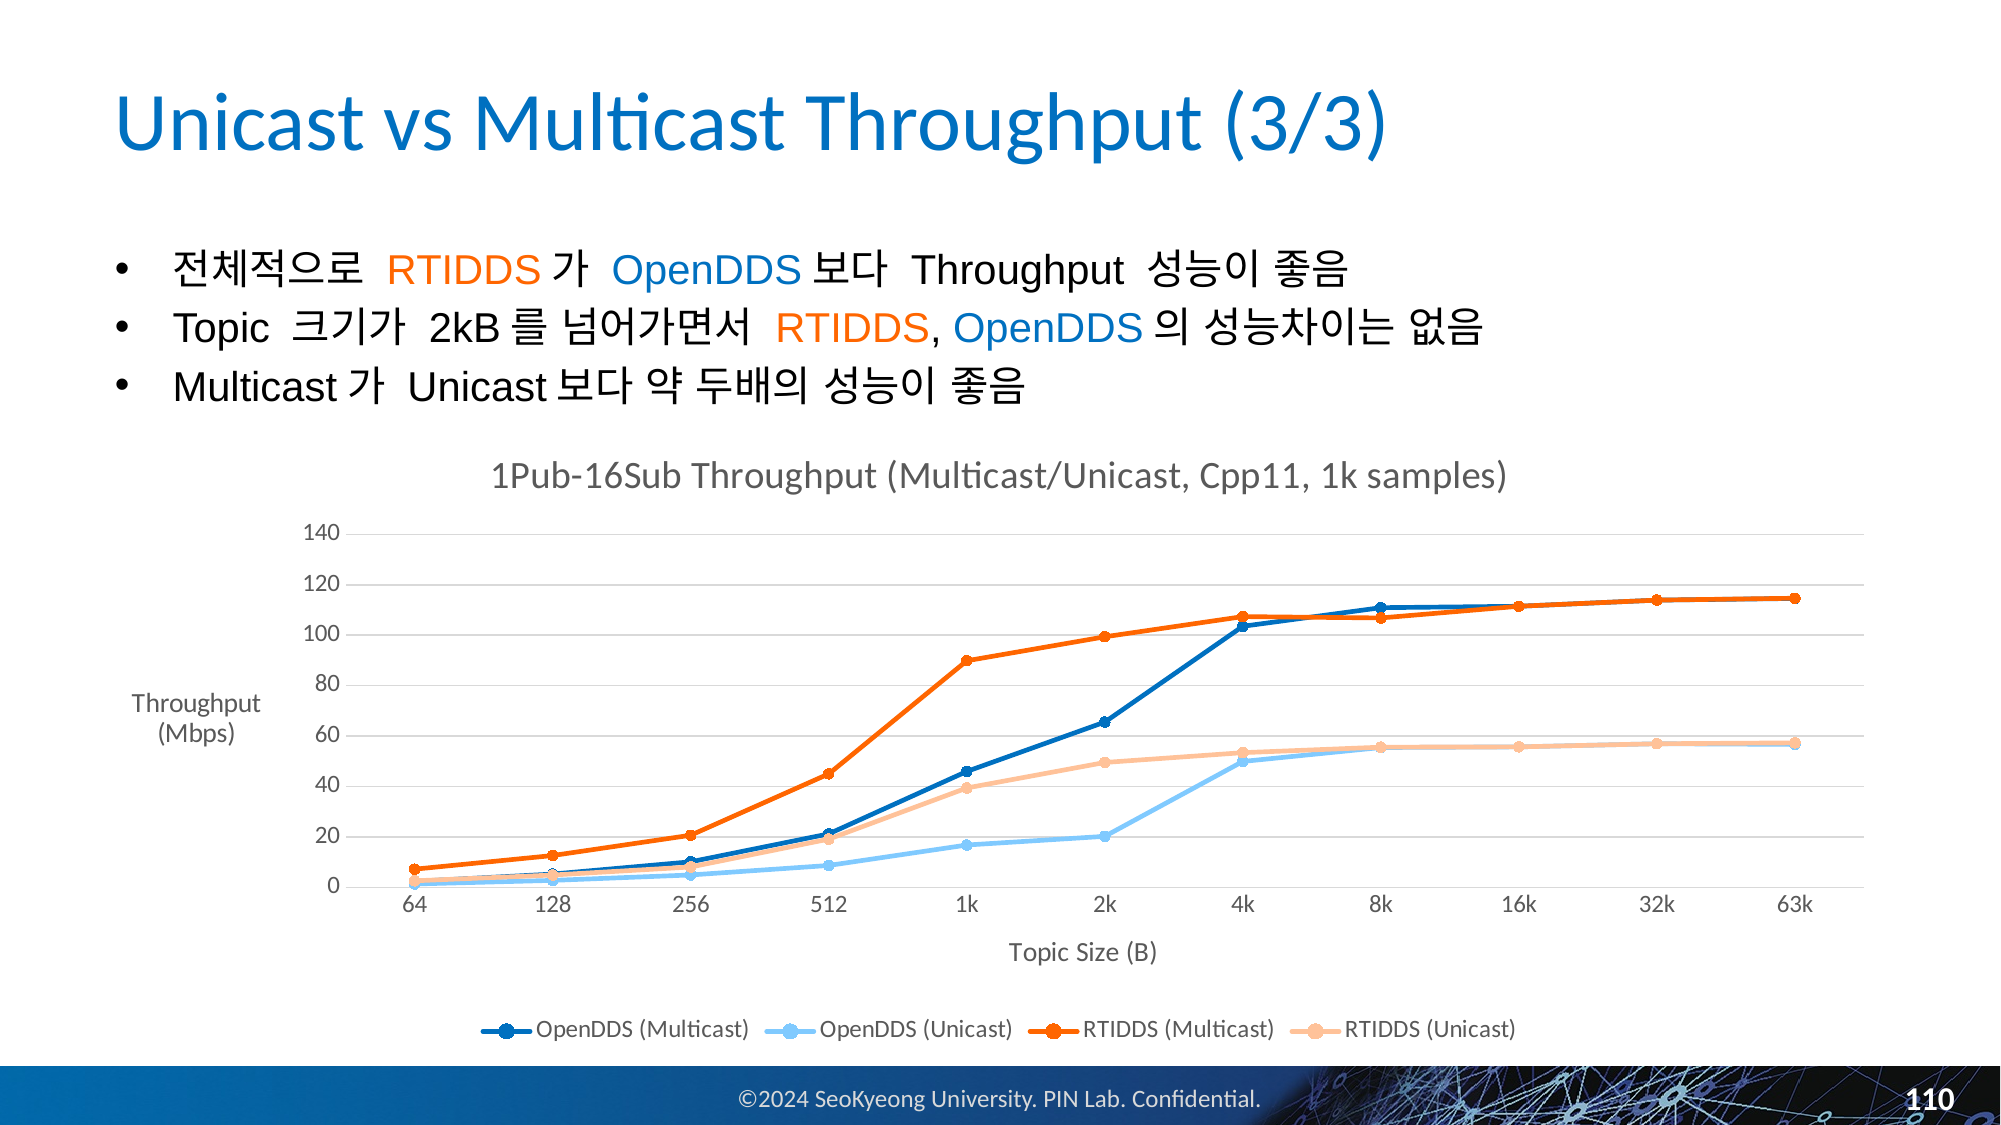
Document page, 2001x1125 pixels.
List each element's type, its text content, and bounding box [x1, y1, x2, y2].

title Unicast vs Multicast Throughput (3/3) [99, 45, 1745, 200]
slide_number 110 [1519, 1067, 1970, 1125]
chart [99, 426, 1900, 1050]
text_box 전체적으로 RTIDDS가 OpenDDS보다 Throughput 성능이 좋음 Topic 크기가 2kB를 넘어가면서 RTIDDS, OpenDDS의 성능차이는 없음 Multicast가 Unicast보다 약 두배의 성능이 좋음 [99, 235, 1900, 426]
picture [0, 1066, 2001, 1125]
